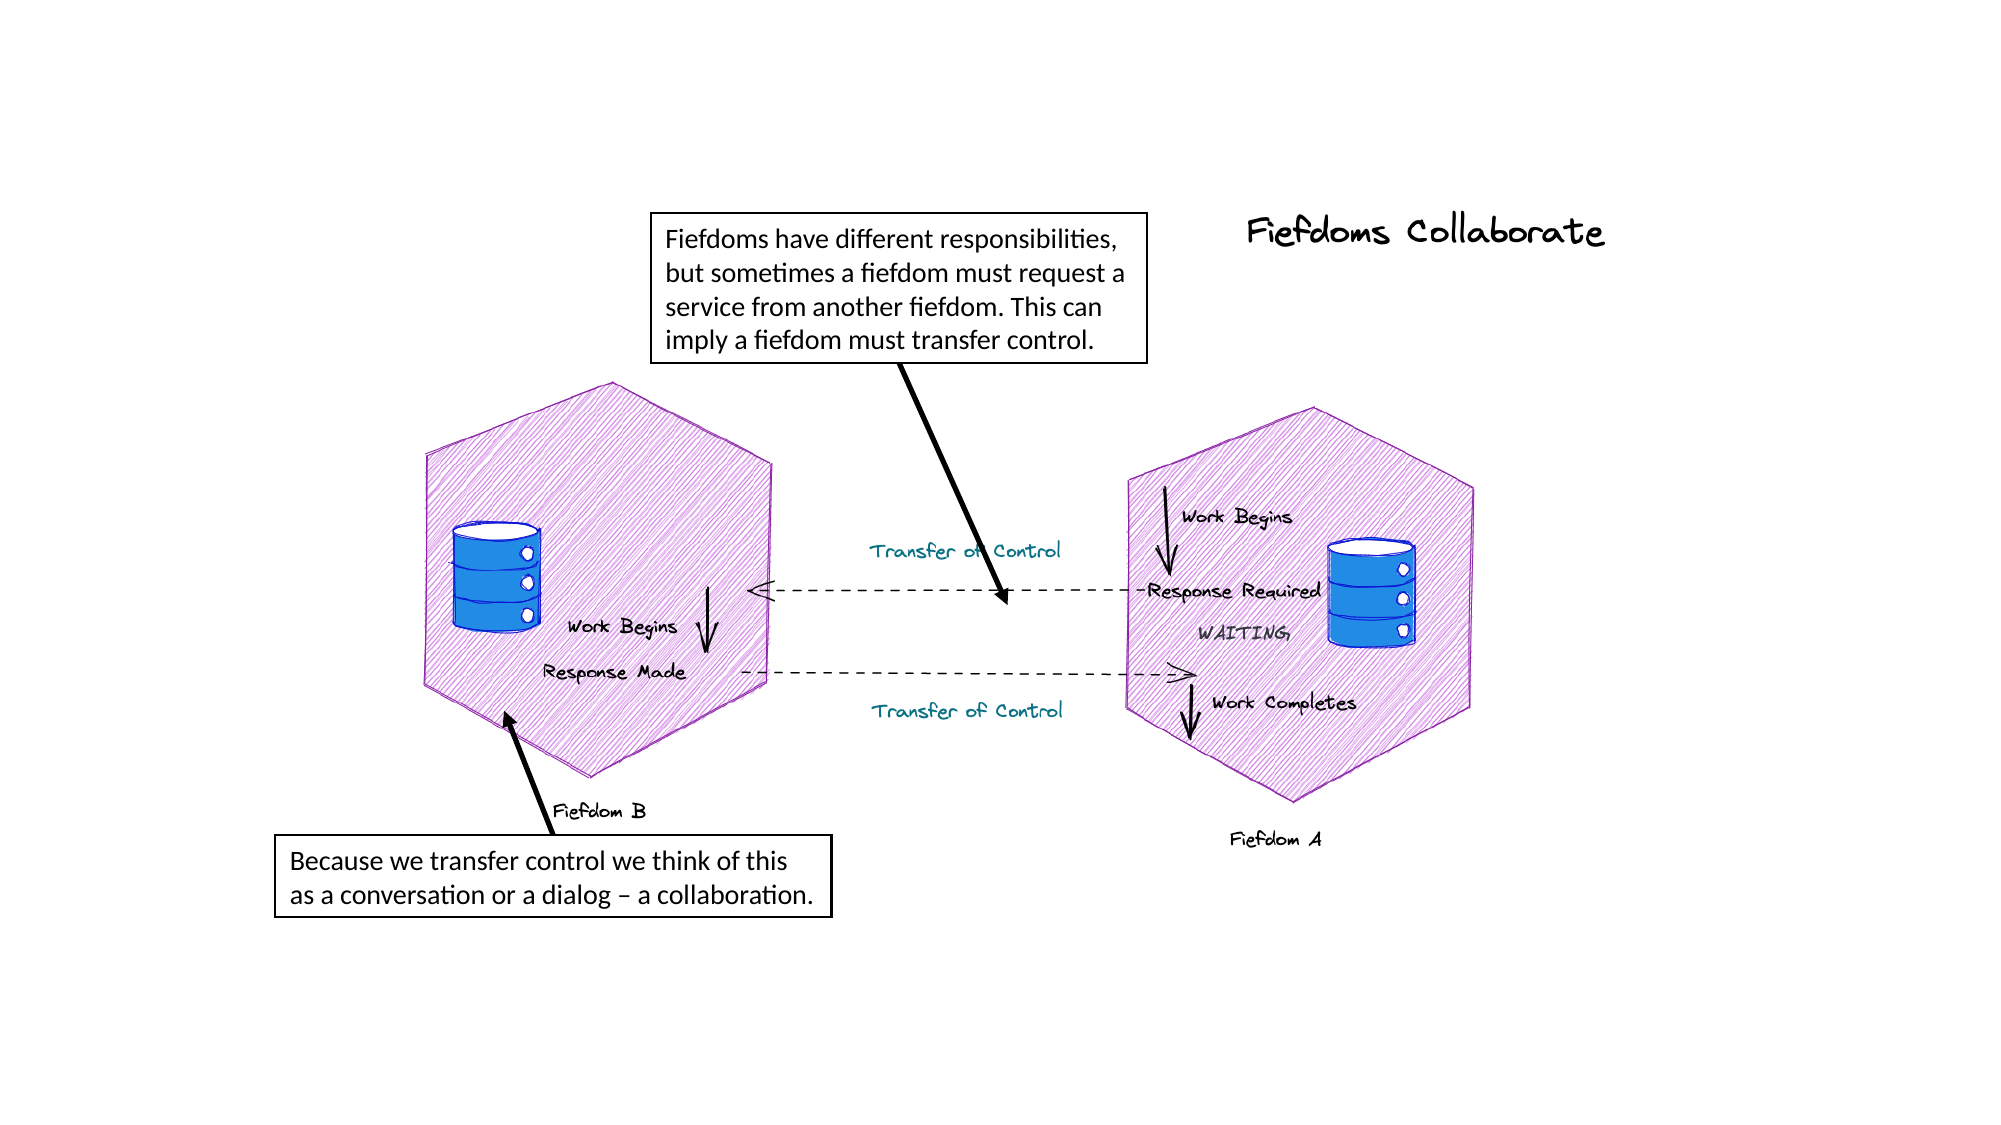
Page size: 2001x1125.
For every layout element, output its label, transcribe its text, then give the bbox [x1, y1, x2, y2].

text_box Because we transfer control we think of this as a conversation or a dialog – a collaboration. [274, 834, 833, 918]
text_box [504, 710, 554, 836]
picture [414, 201, 1614, 861]
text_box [898, 364, 1008, 606]
